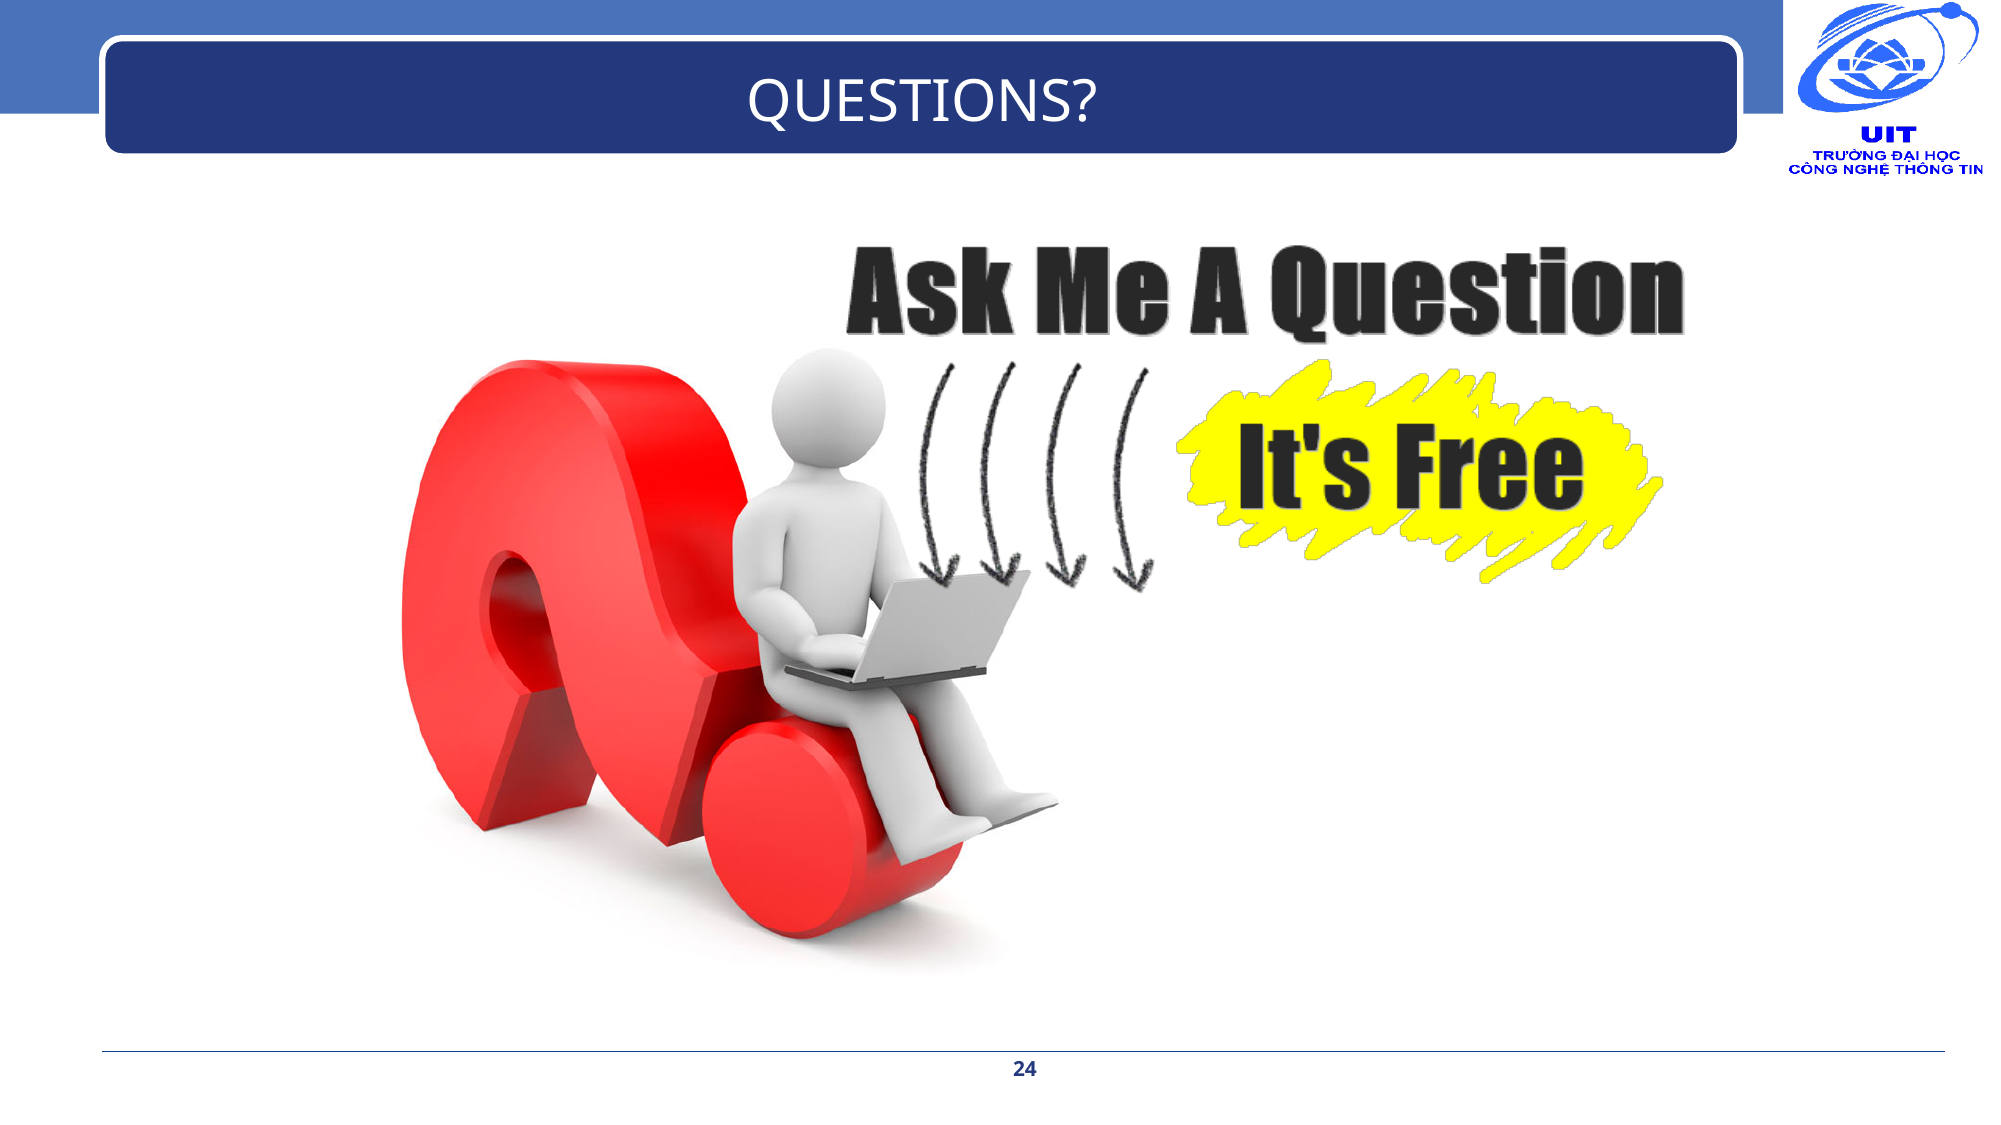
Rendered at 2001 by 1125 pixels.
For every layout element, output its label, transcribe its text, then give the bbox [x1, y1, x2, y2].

picture [248, 222, 1696, 1048]
slide_number 24 [849, 1047, 1200, 1083]
title QUESTIONS? [109, 52, 1736, 145]
picture [1789, 2, 1983, 176]
